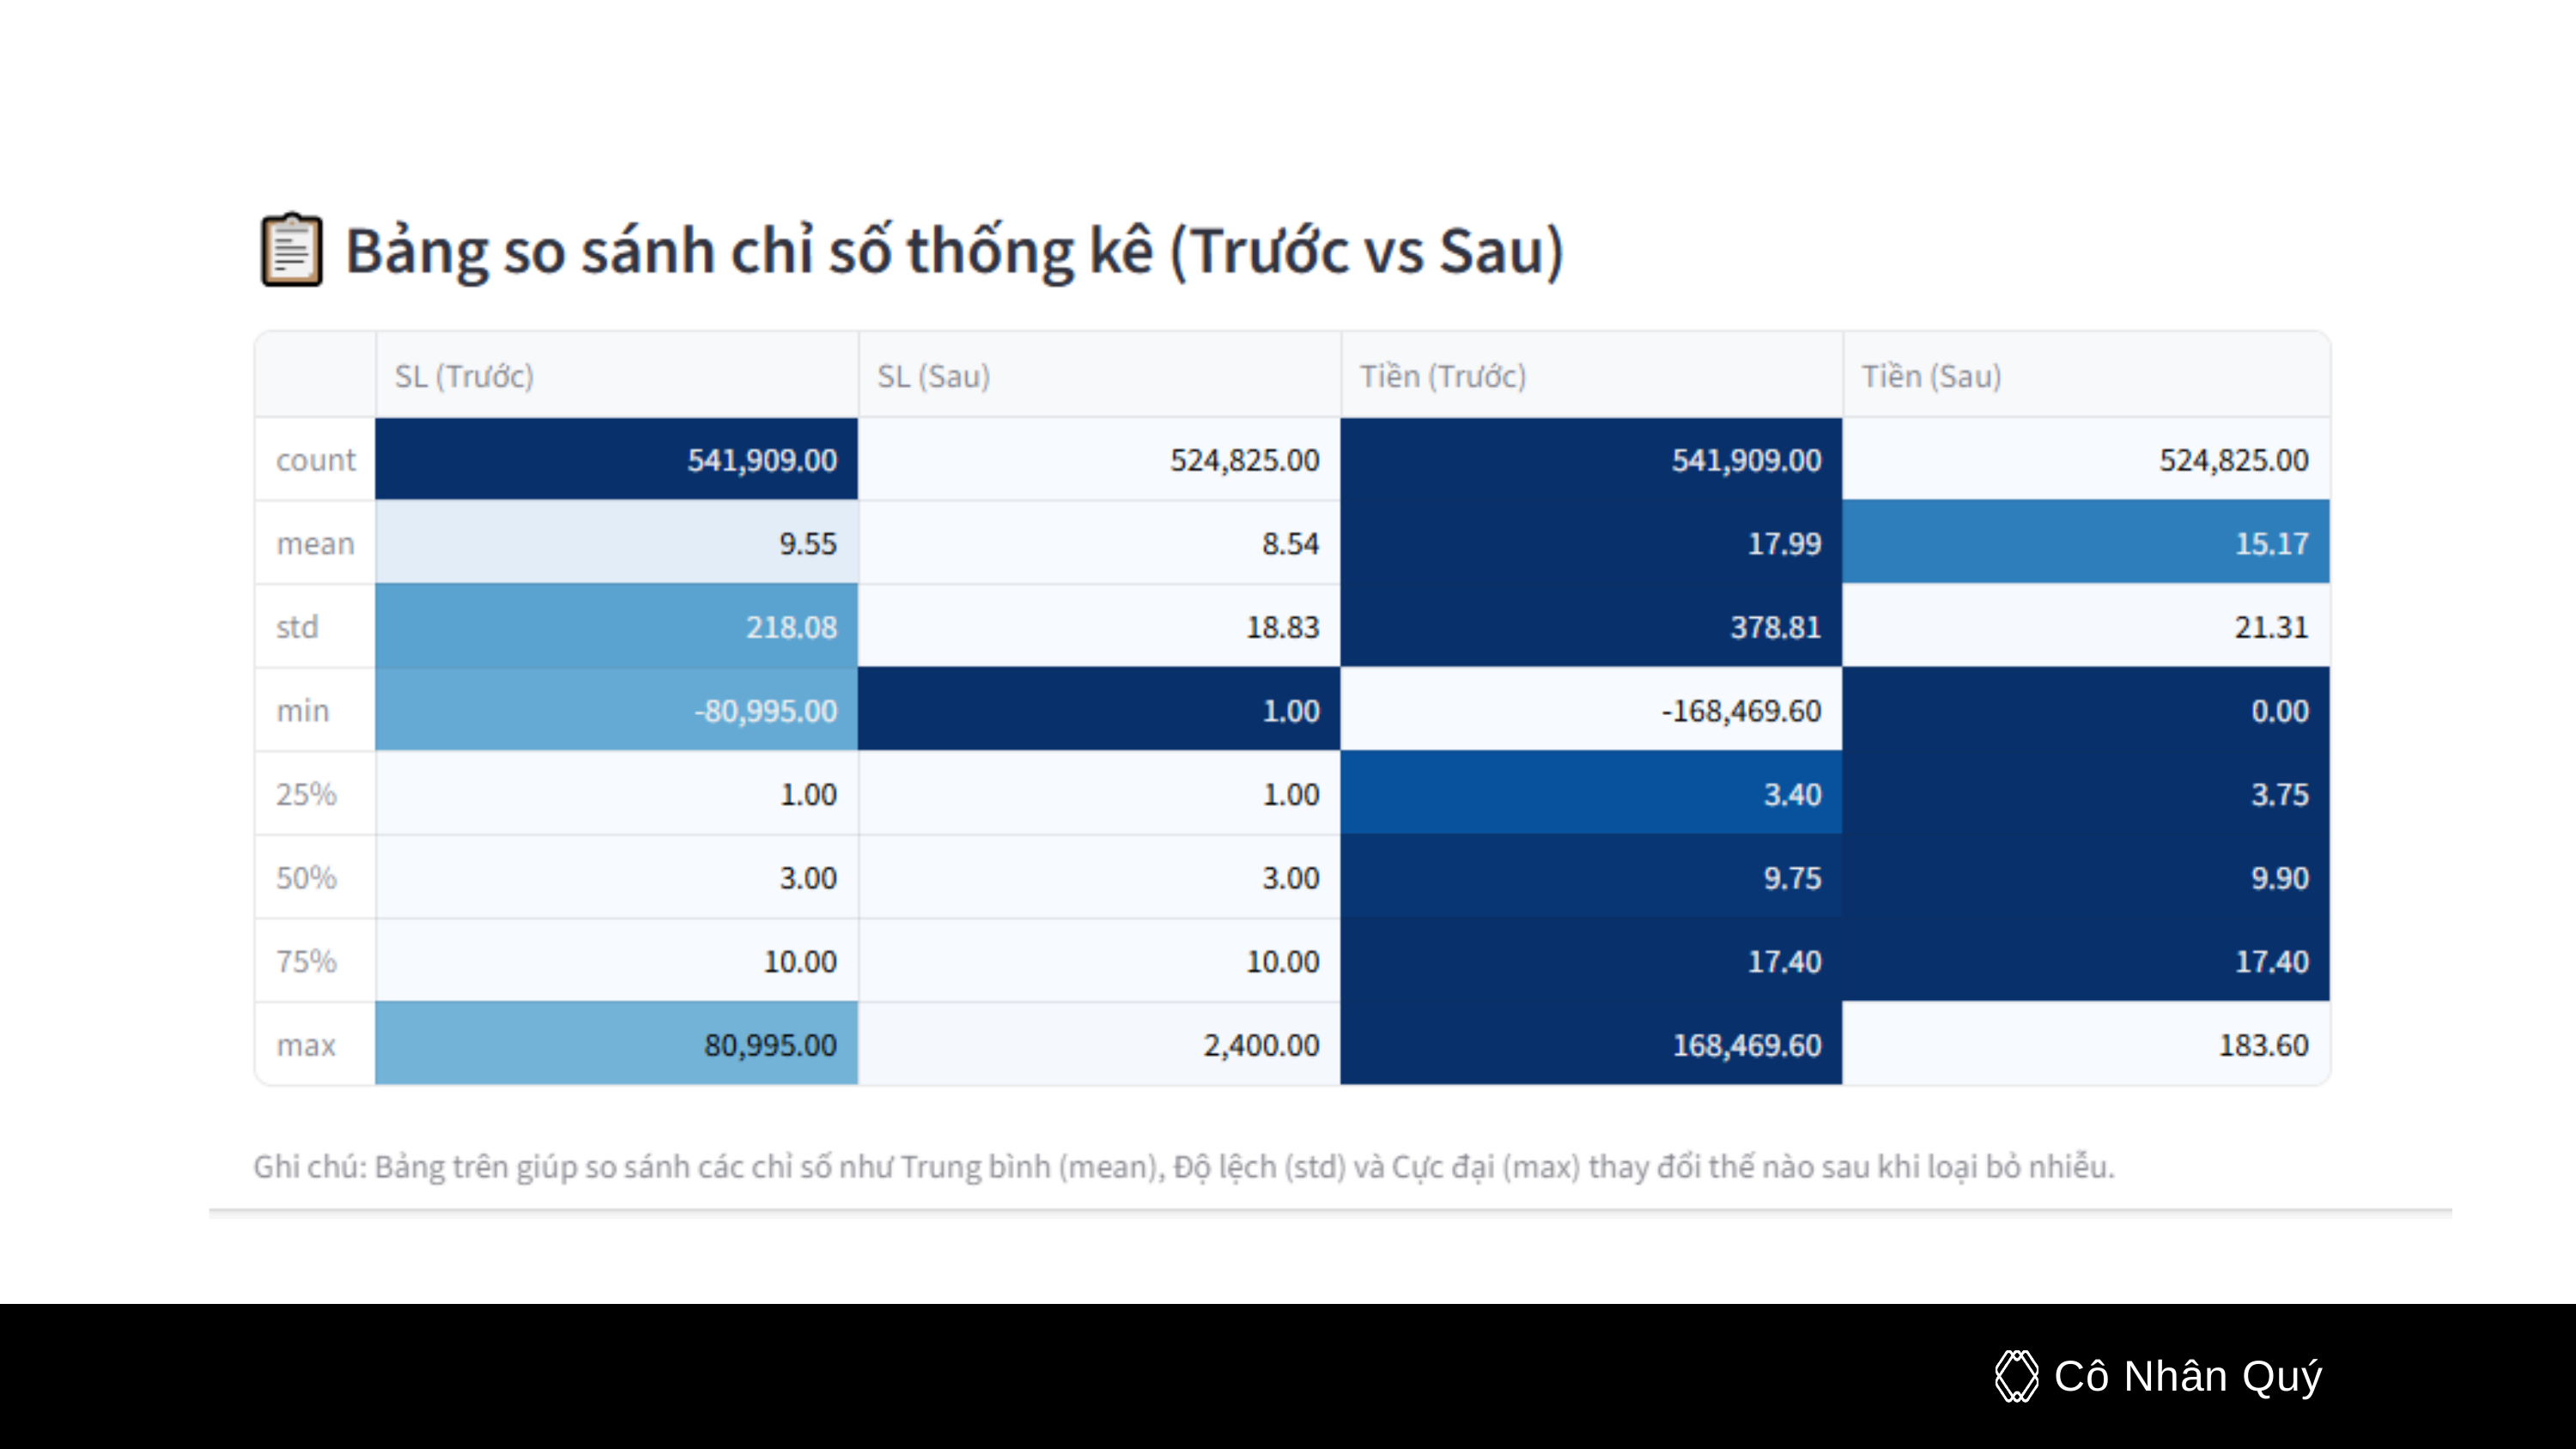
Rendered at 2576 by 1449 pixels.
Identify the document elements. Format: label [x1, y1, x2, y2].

text_box [0, 1303, 2576, 1449]
text_box [1995, 1349, 2432, 1403]
text_box [209, 178, 2452, 1219]
